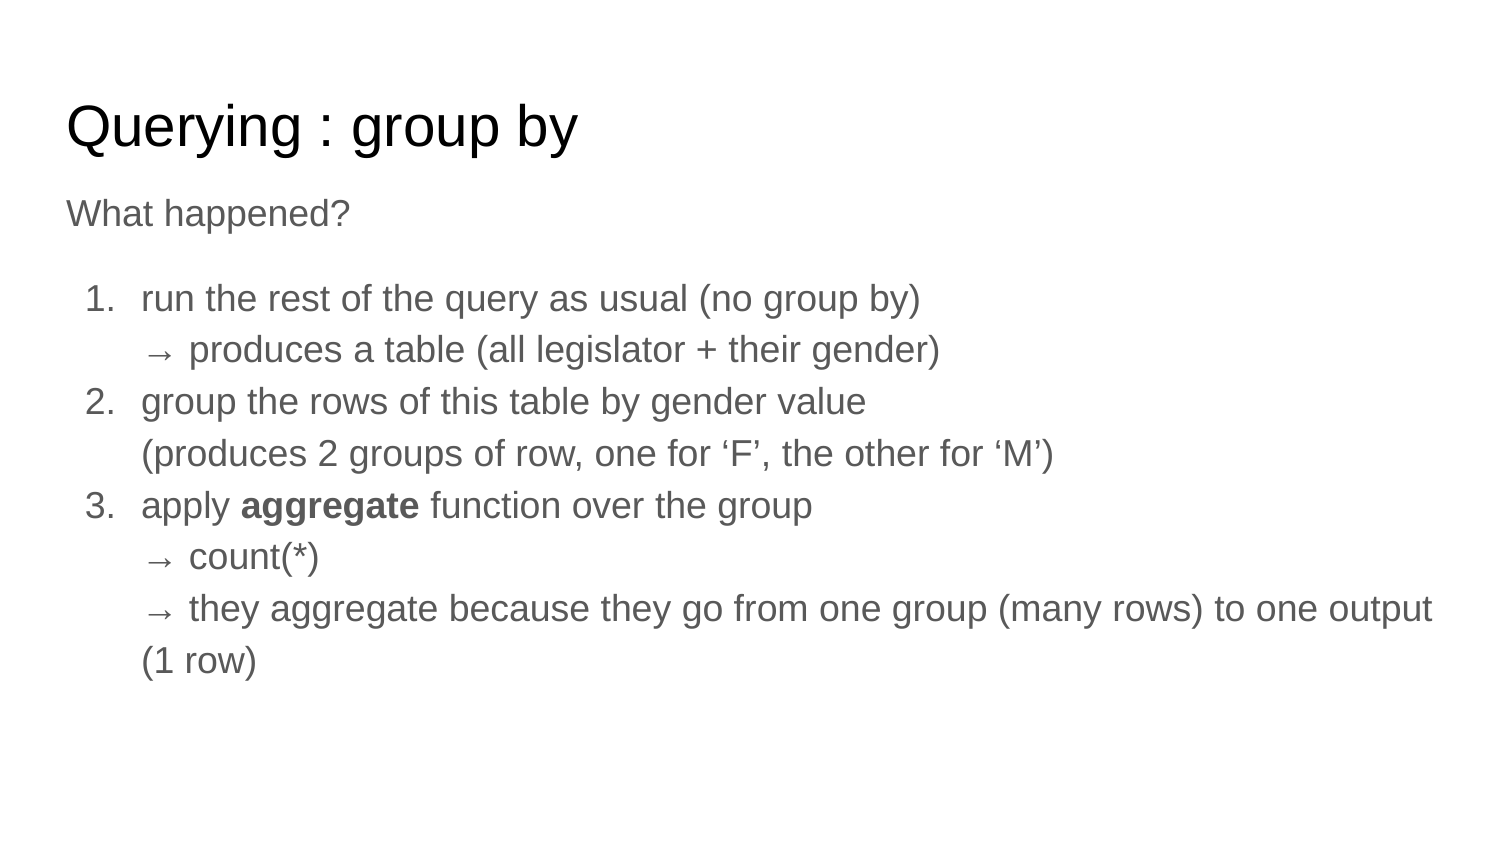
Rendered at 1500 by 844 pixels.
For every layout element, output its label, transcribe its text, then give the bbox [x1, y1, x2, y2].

title Querying : group by [51, 72, 1449, 166]
list What happened? run the rest of the query as usual (no group by) → produces a table (all legislator + their gender) group the rows of this table by gender value (produces 2 groups of row, one for ‘F’, the other for ‘M’) apply aggregate function over the group → count(*) → they aggregate because they go from one group (many rows) to one output (1 row) [51, 166, 1449, 822]
